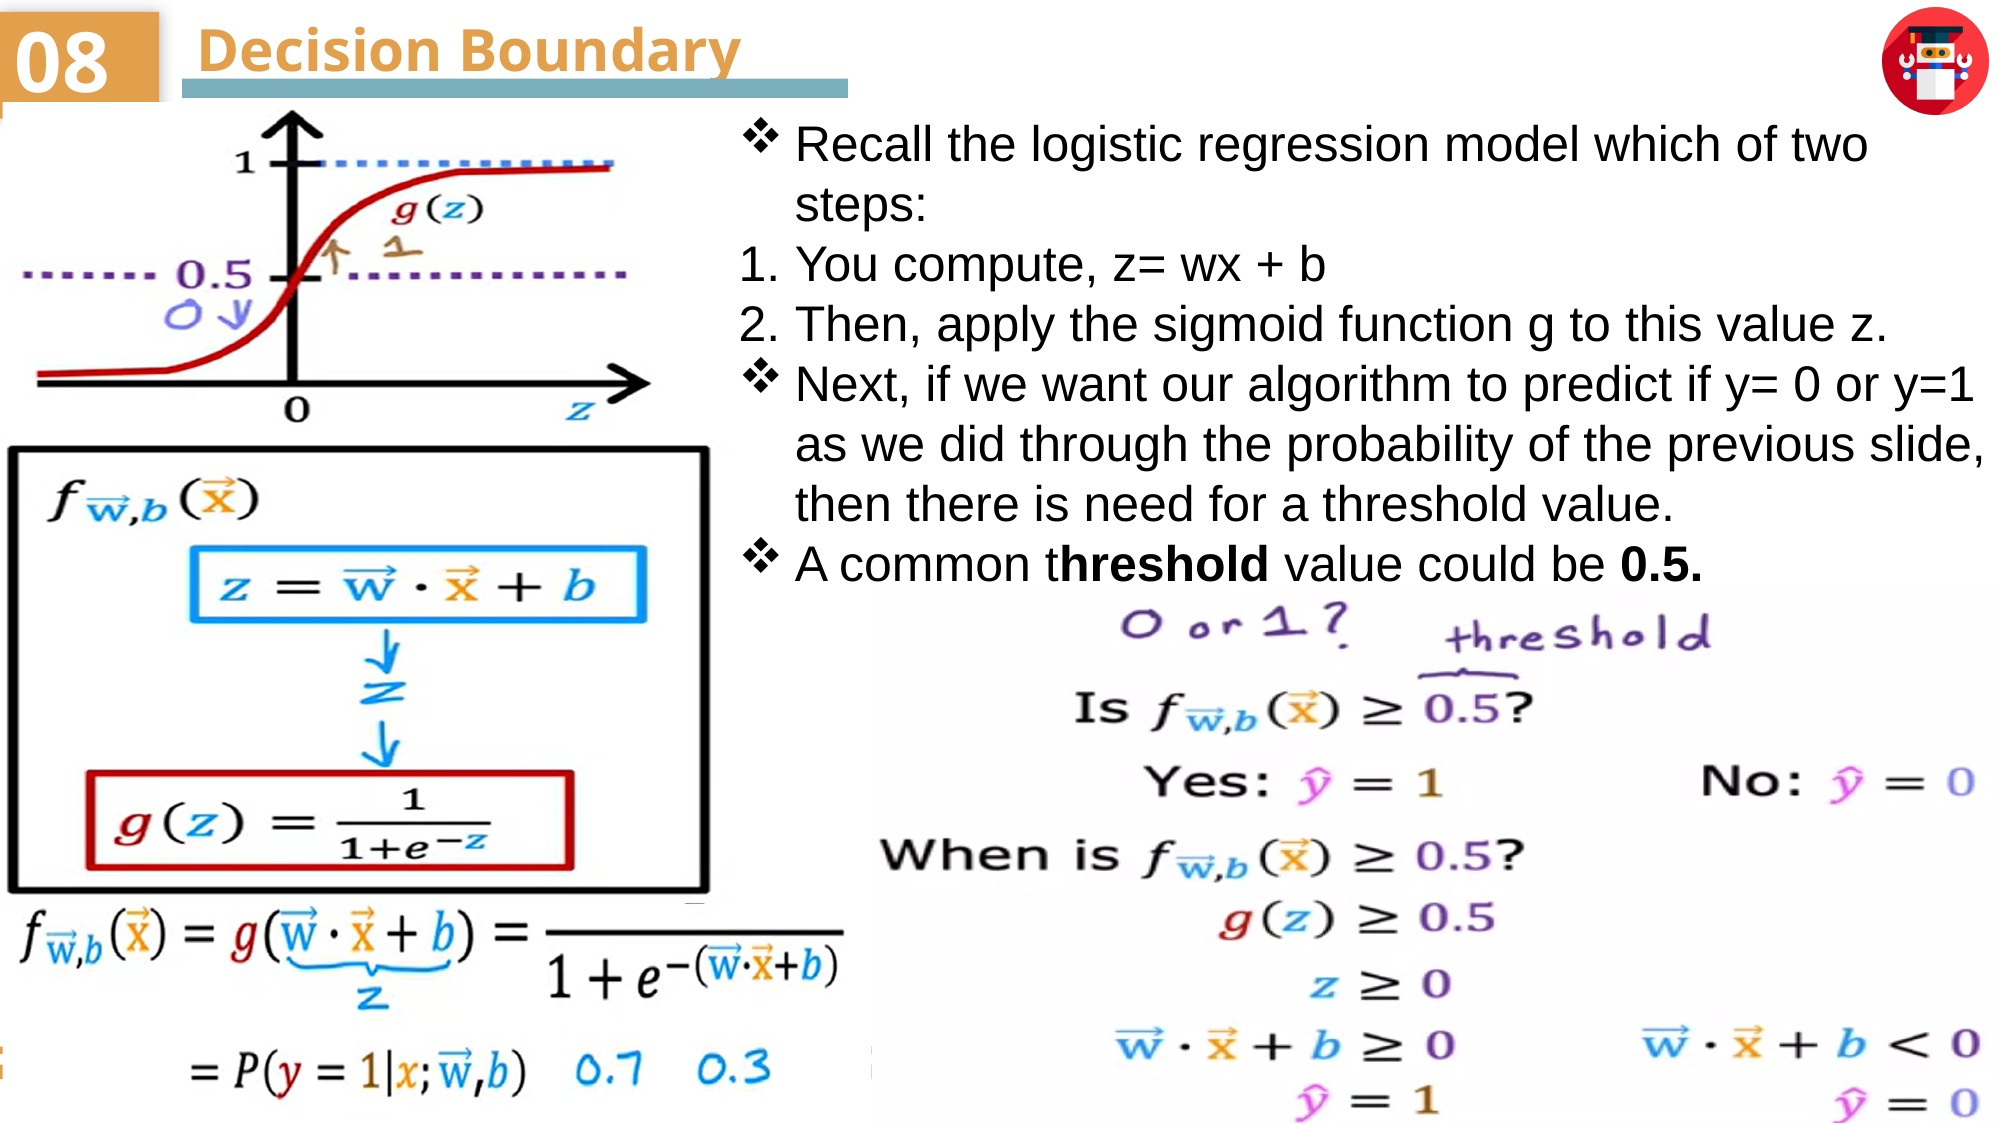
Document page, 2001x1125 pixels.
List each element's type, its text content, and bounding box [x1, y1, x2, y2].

list 08 [0, 11, 160, 119]
text_box Recall the logistic regression model which of two steps: You compute, z= wx + b Then, apply the sigmoid function g to this value z. Next, if we want our algorithm to predict if y= 0 or y=1 as we did through the probability of the previous slide, then there is need for a threshold value. A common threshold value could be 0.5. [735, 103, 2000, 599]
list Decision Boundary [182, 0, 1238, 103]
picture [1881, 7, 1989, 115]
picture [2, 102, 2000, 1123]
text_box [181, 78, 849, 99]
